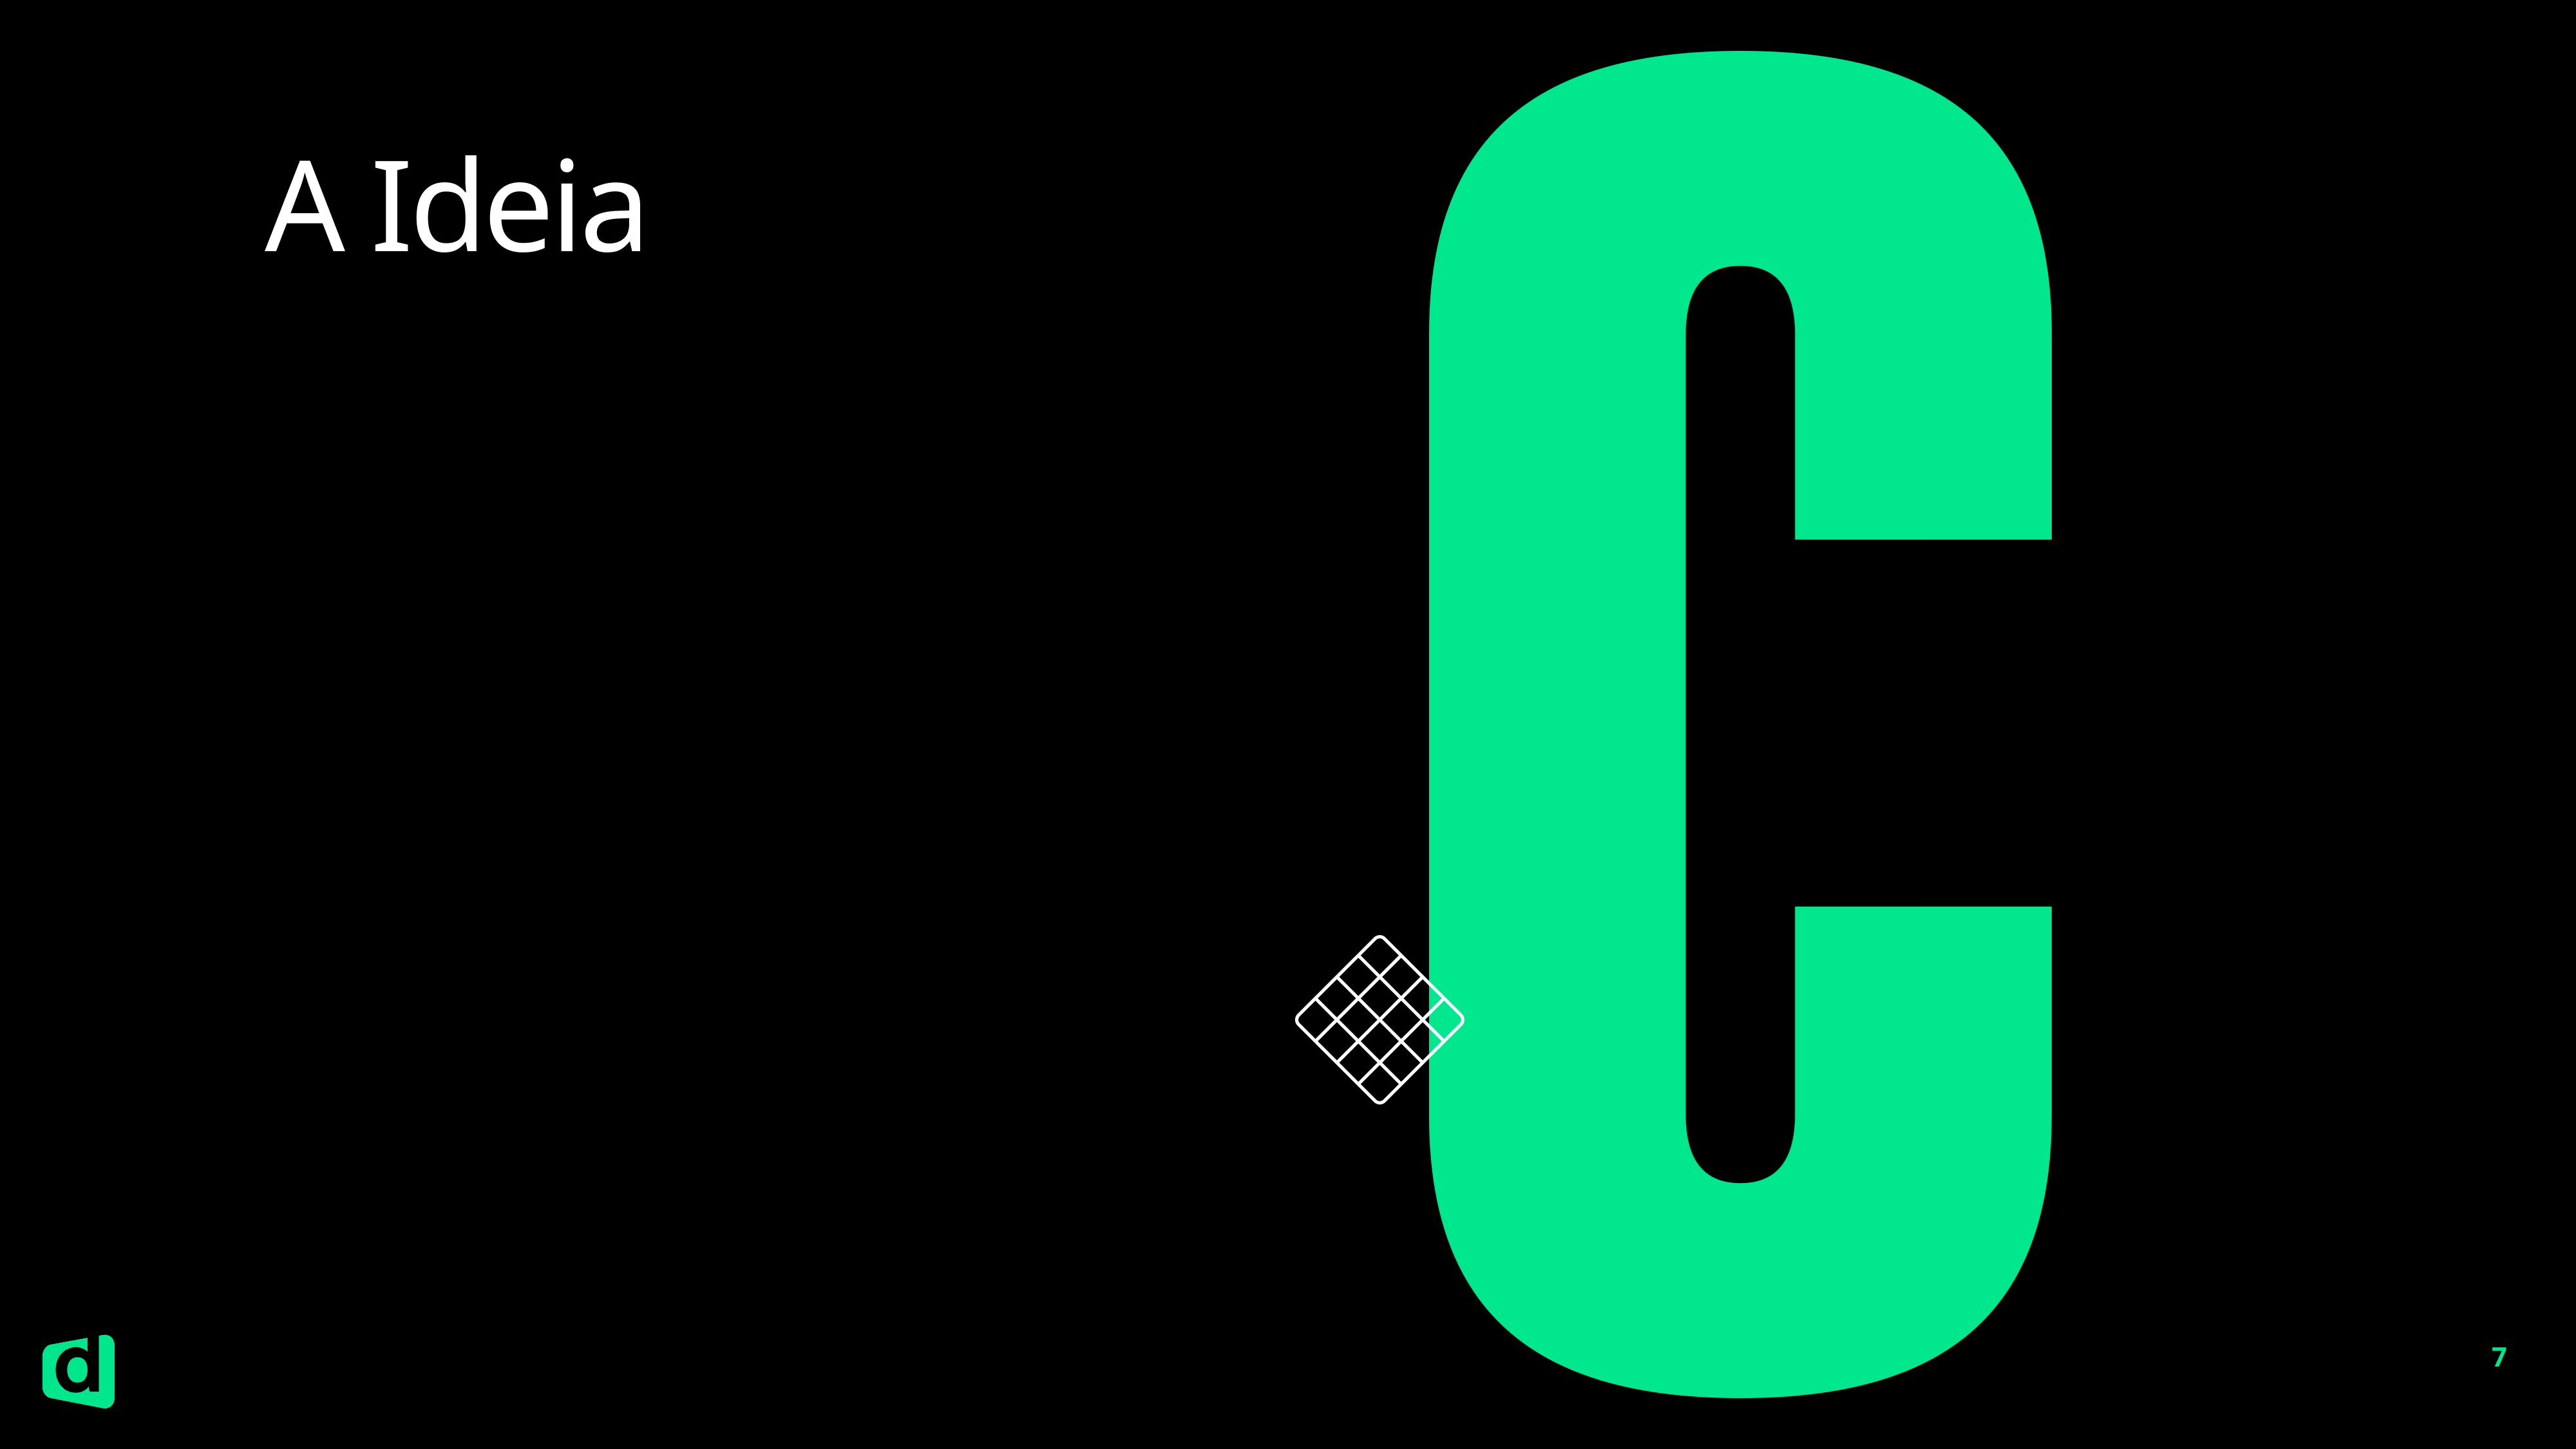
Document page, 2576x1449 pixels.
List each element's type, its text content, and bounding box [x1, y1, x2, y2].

slide_number 7 [2484, 1347, 2516, 1380]
text_box A Ideia [265, 150, 1166, 277]
picture [1294, 50, 2052, 1399]
picture [43, 1327, 115, 1408]
